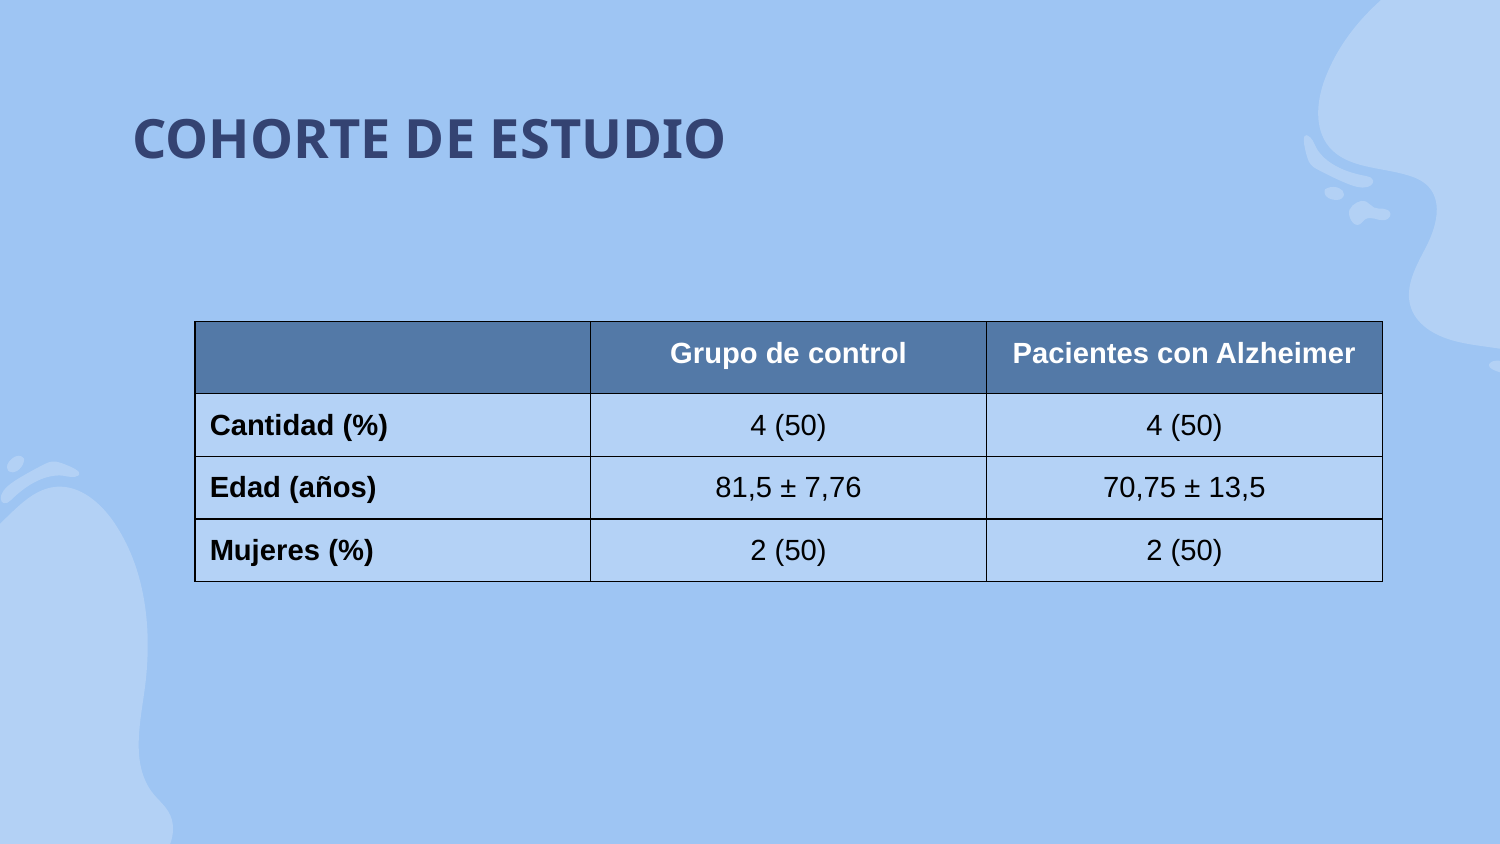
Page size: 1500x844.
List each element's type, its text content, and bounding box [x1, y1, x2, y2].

table_cell Mujeres (%) [196, 520, 590, 581]
table_cell 2 (50) [987, 520, 1382, 581]
table_cell 4 (50) [987, 394, 1382, 456]
table_cell Edad (años) [196, 457, 590, 518]
table_cell 81,5 ± 7,76 [591, 457, 986, 518]
table_cell 70,75 ± 13,5 [987, 457, 1382, 518]
title COHORTE DE ESTUDIO [116, 89, 1383, 174]
table_header [196, 322, 590, 393]
table_cell 4 (50) [591, 394, 986, 456]
table_cell 2 (50) [591, 520, 986, 581]
table_cell Cantidad (%) [196, 394, 590, 456]
table_header Pacientes con Alzheimer [987, 322, 1382, 393]
table_header Grupo de control [591, 322, 986, 393]
